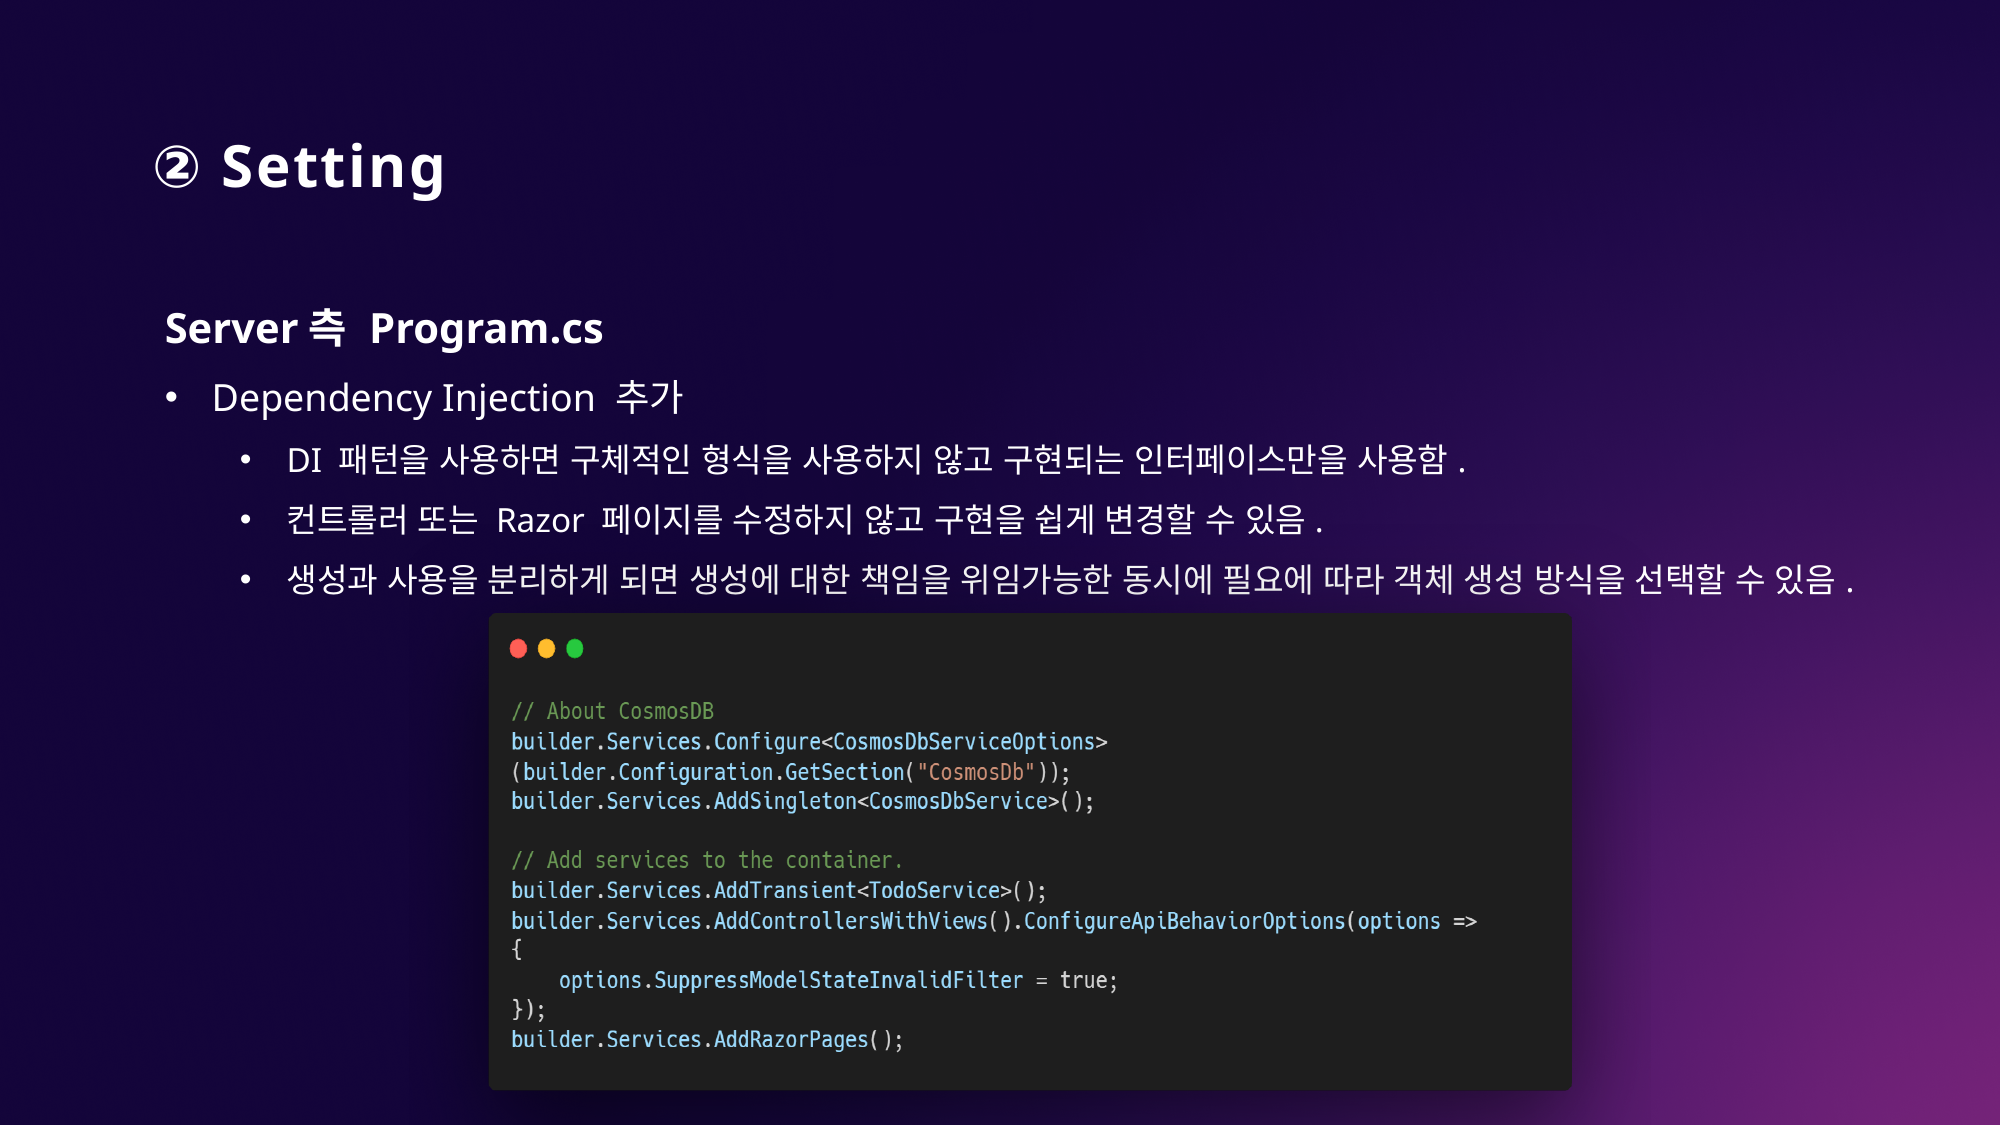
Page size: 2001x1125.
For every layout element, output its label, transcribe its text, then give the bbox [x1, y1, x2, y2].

text_box Server측 Program.cs Dependency Injection 추가 DI 패턴을 사용하면 구체적인 형식을 사용하지 않고 구현되는 인터페이스만을 사용함. 컨트롤러 또는 Razor 페이지를 수정하지 않고 구현을 쉽게 변경할 수 있음. 생성과 사용을 분리하게 되면 생성에 대한 책임을 위임가능한 동시에 필요에 따라 객체 생성 방식을 선택할 수 있음. [149, 269, 1950, 607]
title ② Setting [137, 59, 1863, 278]
picture [0, 0, 2000, 1125]
